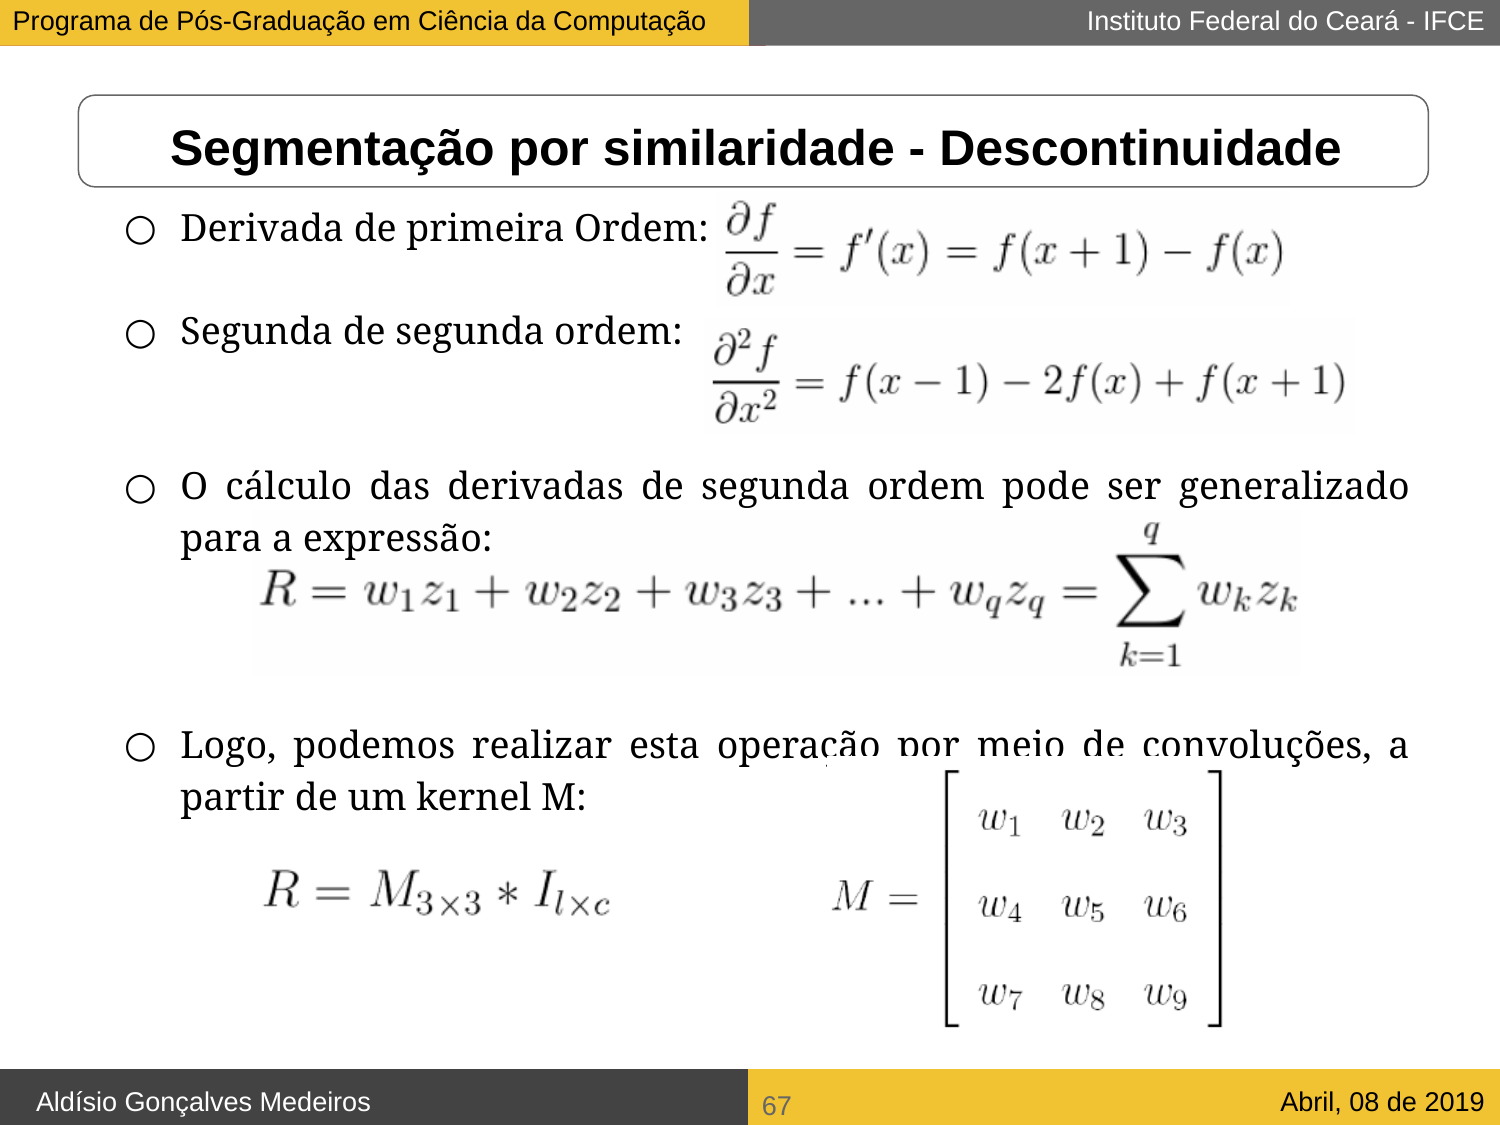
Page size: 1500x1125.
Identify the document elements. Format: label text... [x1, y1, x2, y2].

picture [827, 756, 1232, 1036]
picture [252, 509, 1302, 677]
picture [252, 859, 614, 930]
picture [716, 191, 1290, 307]
picture [704, 318, 1355, 434]
text_box Derivada de primeira Ordem: Segunda de segunda ordem: O cálculo das derivadas de segunda ordem pode ser generalizado para a expressão: Logo, podemos realizar esta operação por meio de convoluções, a partir de um kernel M: [90, 181, 1426, 797]
text_box Segmentação por similaridade - Descontinuidade [88, 99, 1424, 192]
text_box <number> [731, 1061, 822, 1125]
